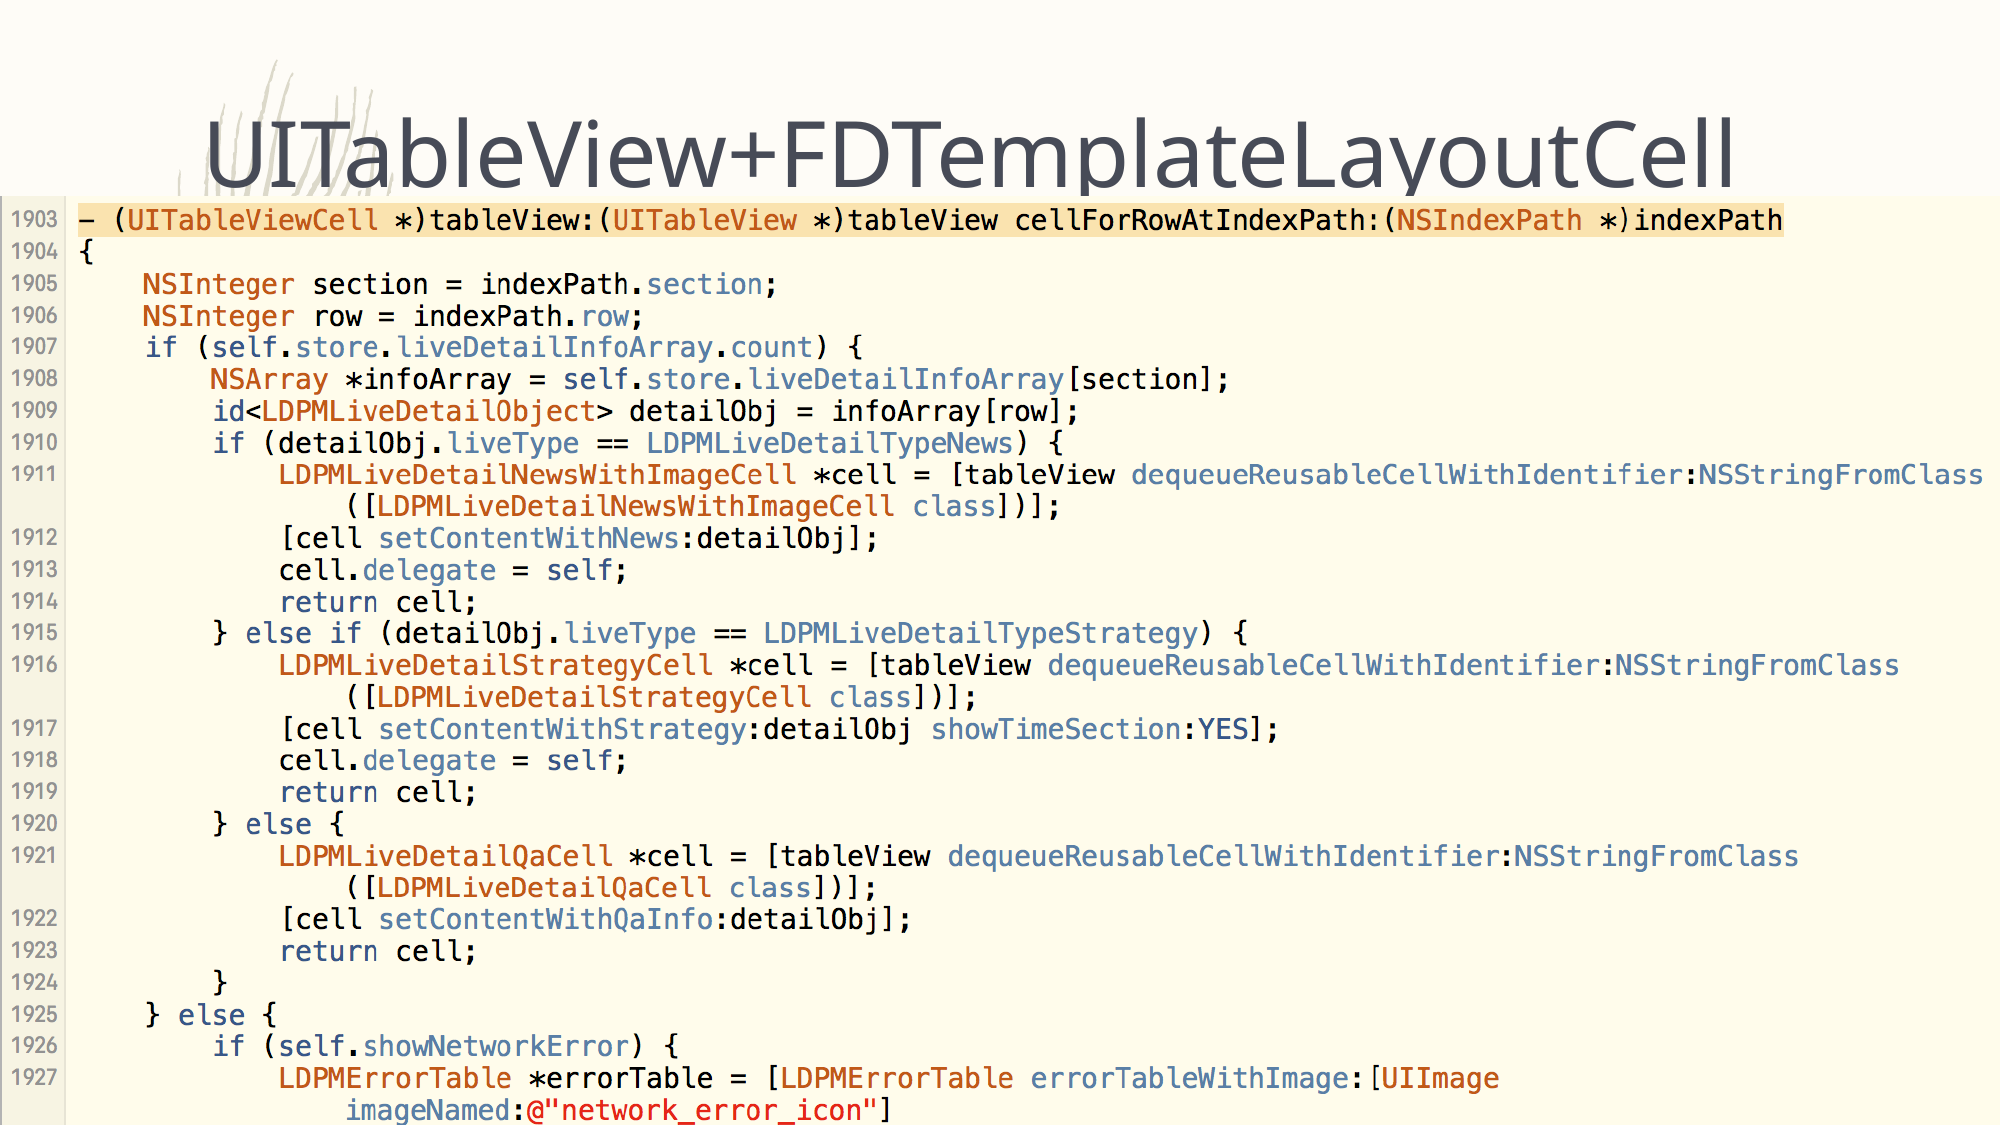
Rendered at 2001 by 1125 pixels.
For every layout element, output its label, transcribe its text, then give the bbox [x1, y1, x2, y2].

title UITableView+FDTemplateLayoutCell [187, 93, 1920, 196]
picture [0, 196, 2000, 1125]
